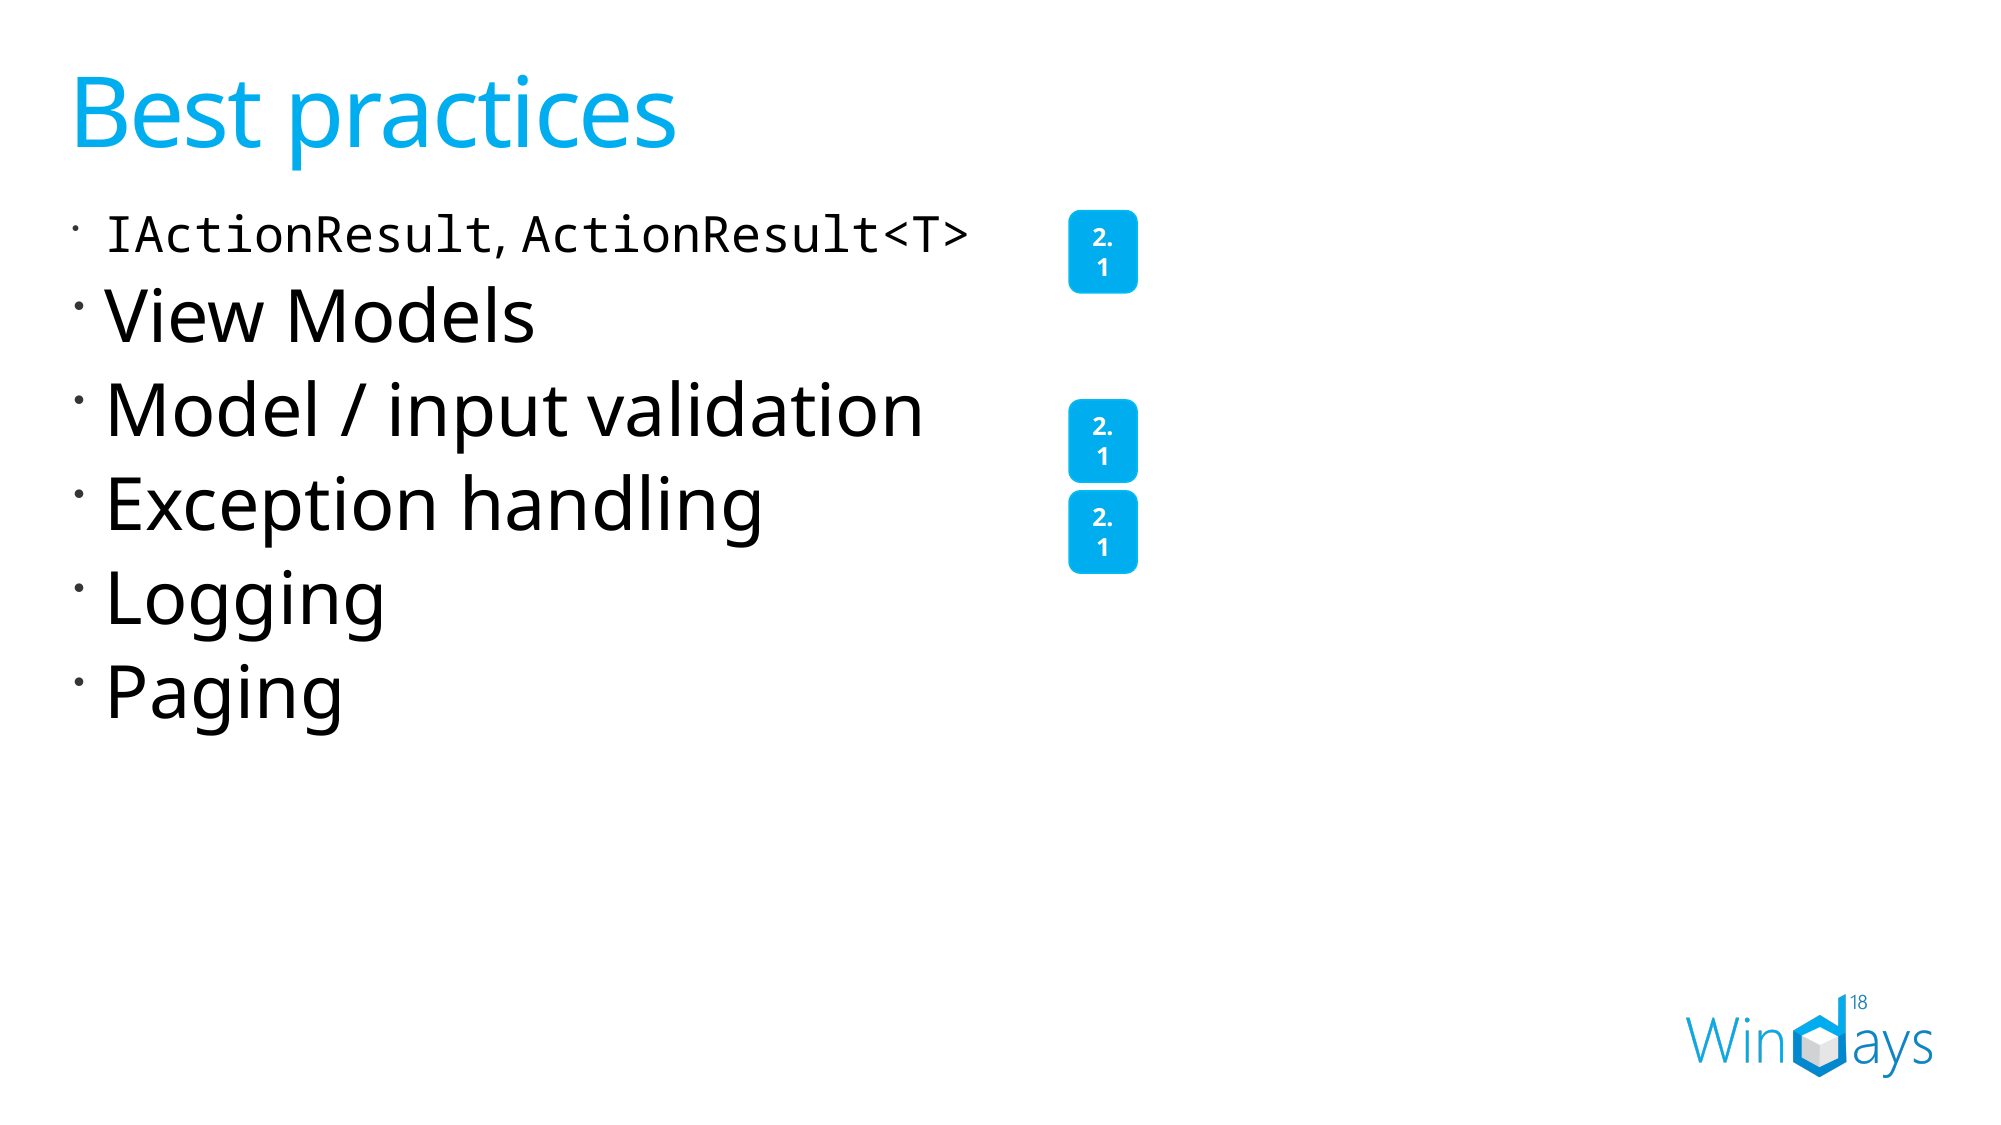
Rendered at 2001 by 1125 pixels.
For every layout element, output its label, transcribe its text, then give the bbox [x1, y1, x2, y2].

list IActionResult, ActionResult<T> View Models Model / input validation Exception handling Logging Paging [44, 194, 1957, 567]
picture [1802, 1028, 1838, 1066]
picture [1918, 1034, 1932, 1050]
text_box 2.1 [1068, 490, 1138, 574]
picture [1686, 994, 1843, 1078]
text_box 2.1 [1068, 399, 1138, 483]
text_box 2.1 [1068, 209, 1138, 294]
title Best practices [44, 47, 1957, 194]
picture [1821, 994, 1932, 1078]
